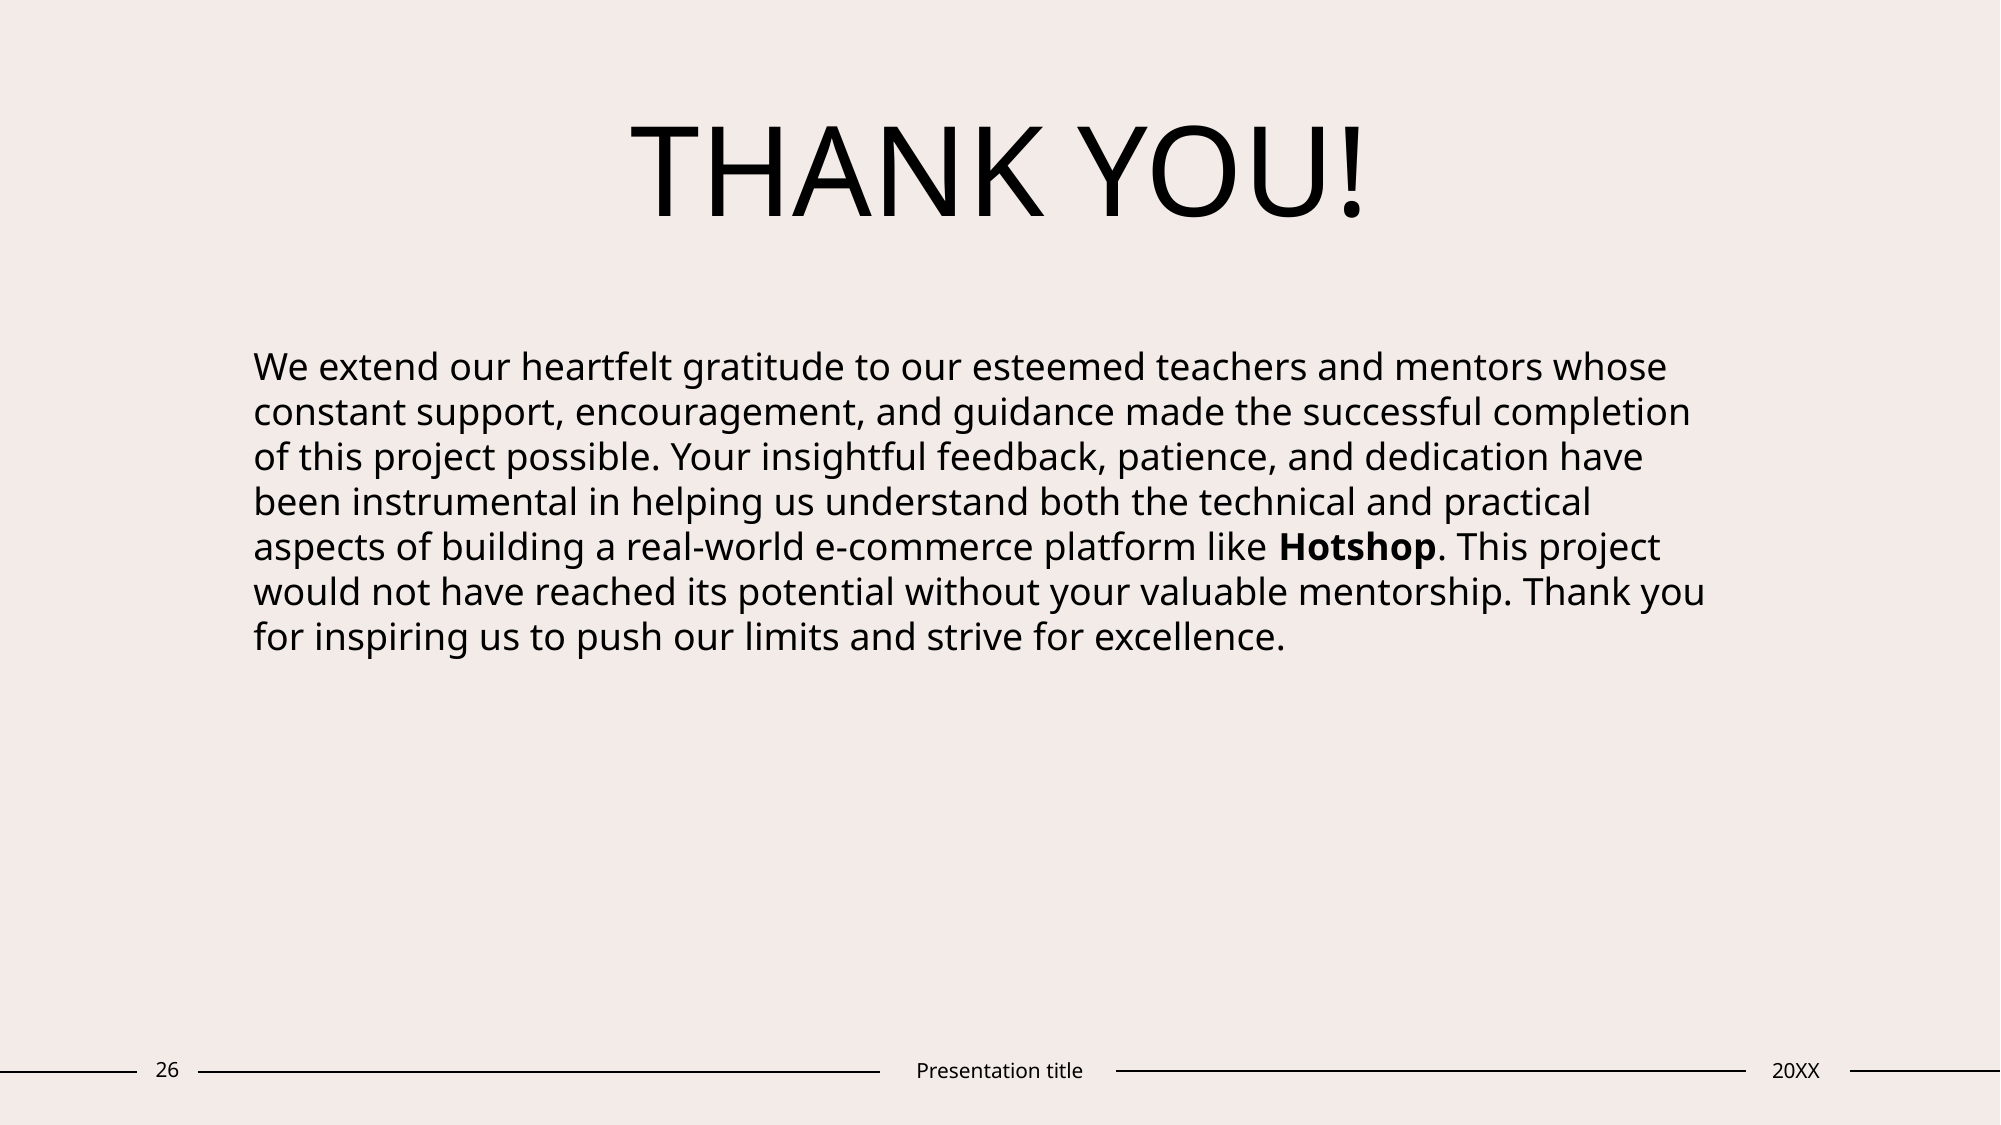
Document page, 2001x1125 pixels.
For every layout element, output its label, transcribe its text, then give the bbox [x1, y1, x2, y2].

slide_number 20XX [1743, 1050, 1849, 1091]
title THANK YOU! [187, 83, 1813, 251]
text_box We extend our heartfelt gratitude to our esteemed teachers and mentors whose constant support, encouragement, and guidance made the successful completion of this project possible. Your insightful feedback, patience, and dedication have been instrumental in helping us understand both the technical and practical aspects of building a real-world e-commerce platform like Hotshop. This project would not have reached its potential without your valuable mentorship. Thank you for inspiring us to push our limits and strive for excellence. [238, 335, 1727, 666]
slide_number 26 [137, 1050, 198, 1091]
footer Presentation title [879, 1050, 1120, 1091]
